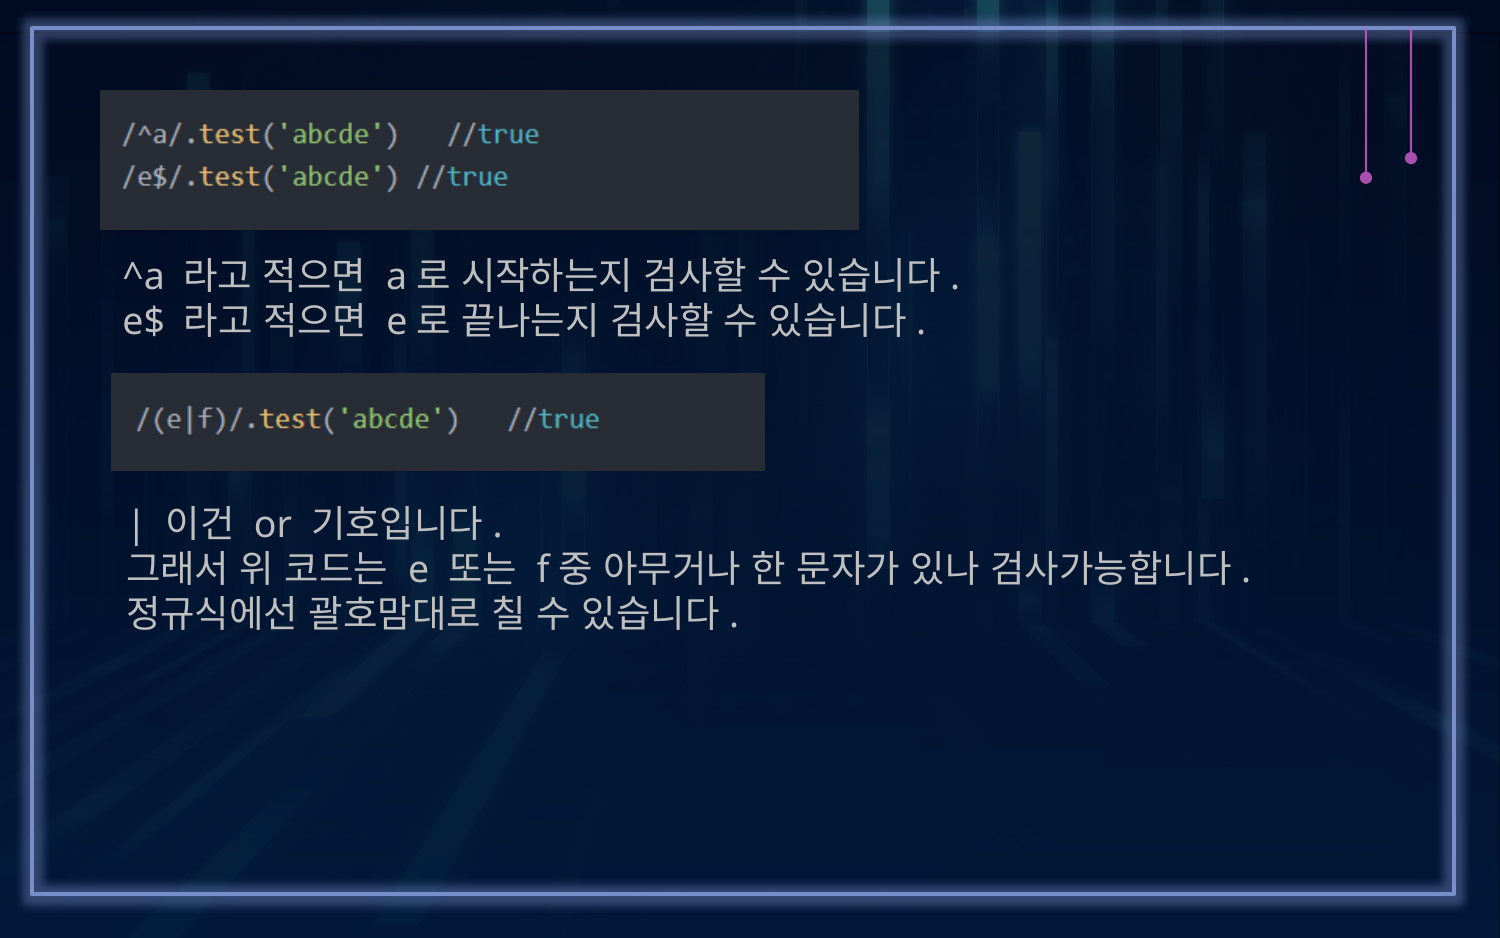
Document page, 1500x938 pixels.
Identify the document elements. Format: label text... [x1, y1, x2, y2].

text_box ^a 라고 적으면 a로 시작하는지 검사할 수 있습니다. e$ 라고 적으면 e로 끝나는지 검사할 수 있습니다. [107, 244, 1176, 349]
picture [111, 373, 765, 471]
picture [100, 90, 859, 231]
text_box | 이건 or 기호입니다. 그래서 위 코드는 e 또는 f중 아무거나 한 문자가 있나 검사가능합니다. 정규식에선 괄호맘대로 칠 수 있습니다. [111, 492, 1353, 643]
